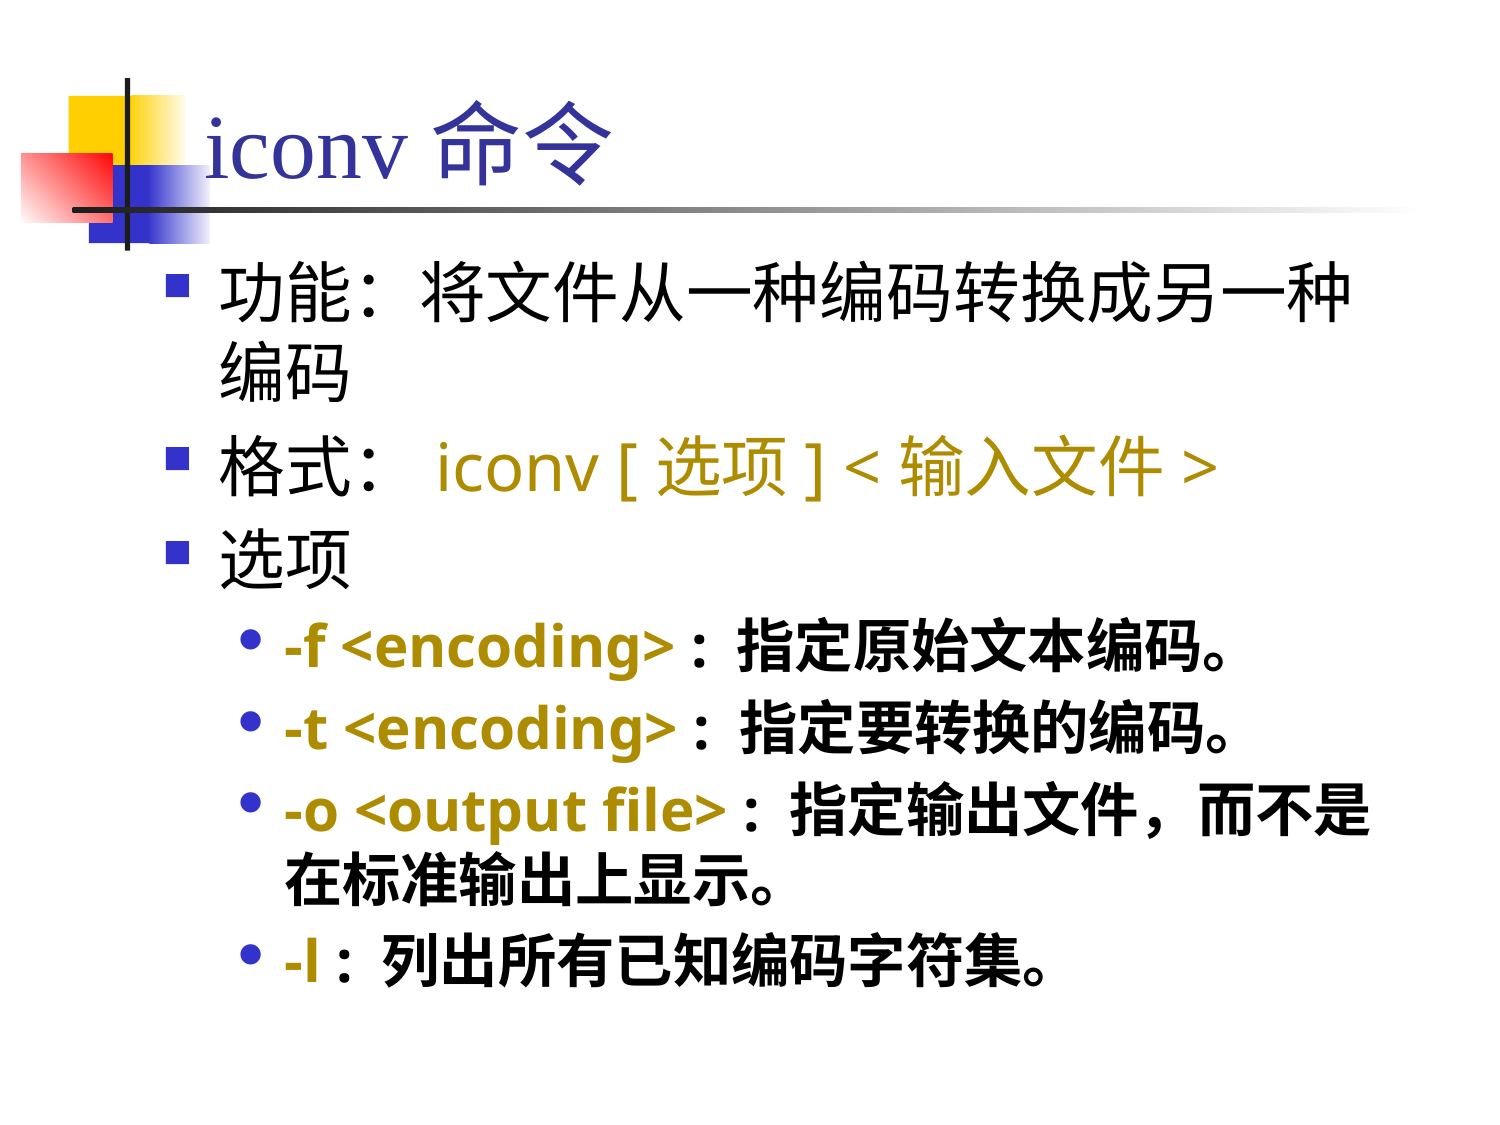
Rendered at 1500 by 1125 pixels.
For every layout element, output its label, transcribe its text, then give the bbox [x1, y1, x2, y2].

list 功能：将文件从一种编码转换成另一种编码 格式：iconv [选项] <输入文件> 选项 -f <encoding> : 指定原始文本编码。 -t <encoding> : 指定要转换的编码。 -o <output file> : 指定输出文件，而不是在标准输出上显示。 -l : 列出所有已知编码字符集。 [147, 243, 1423, 919]
title iconv命令 [189, 31, 1468, 205]
